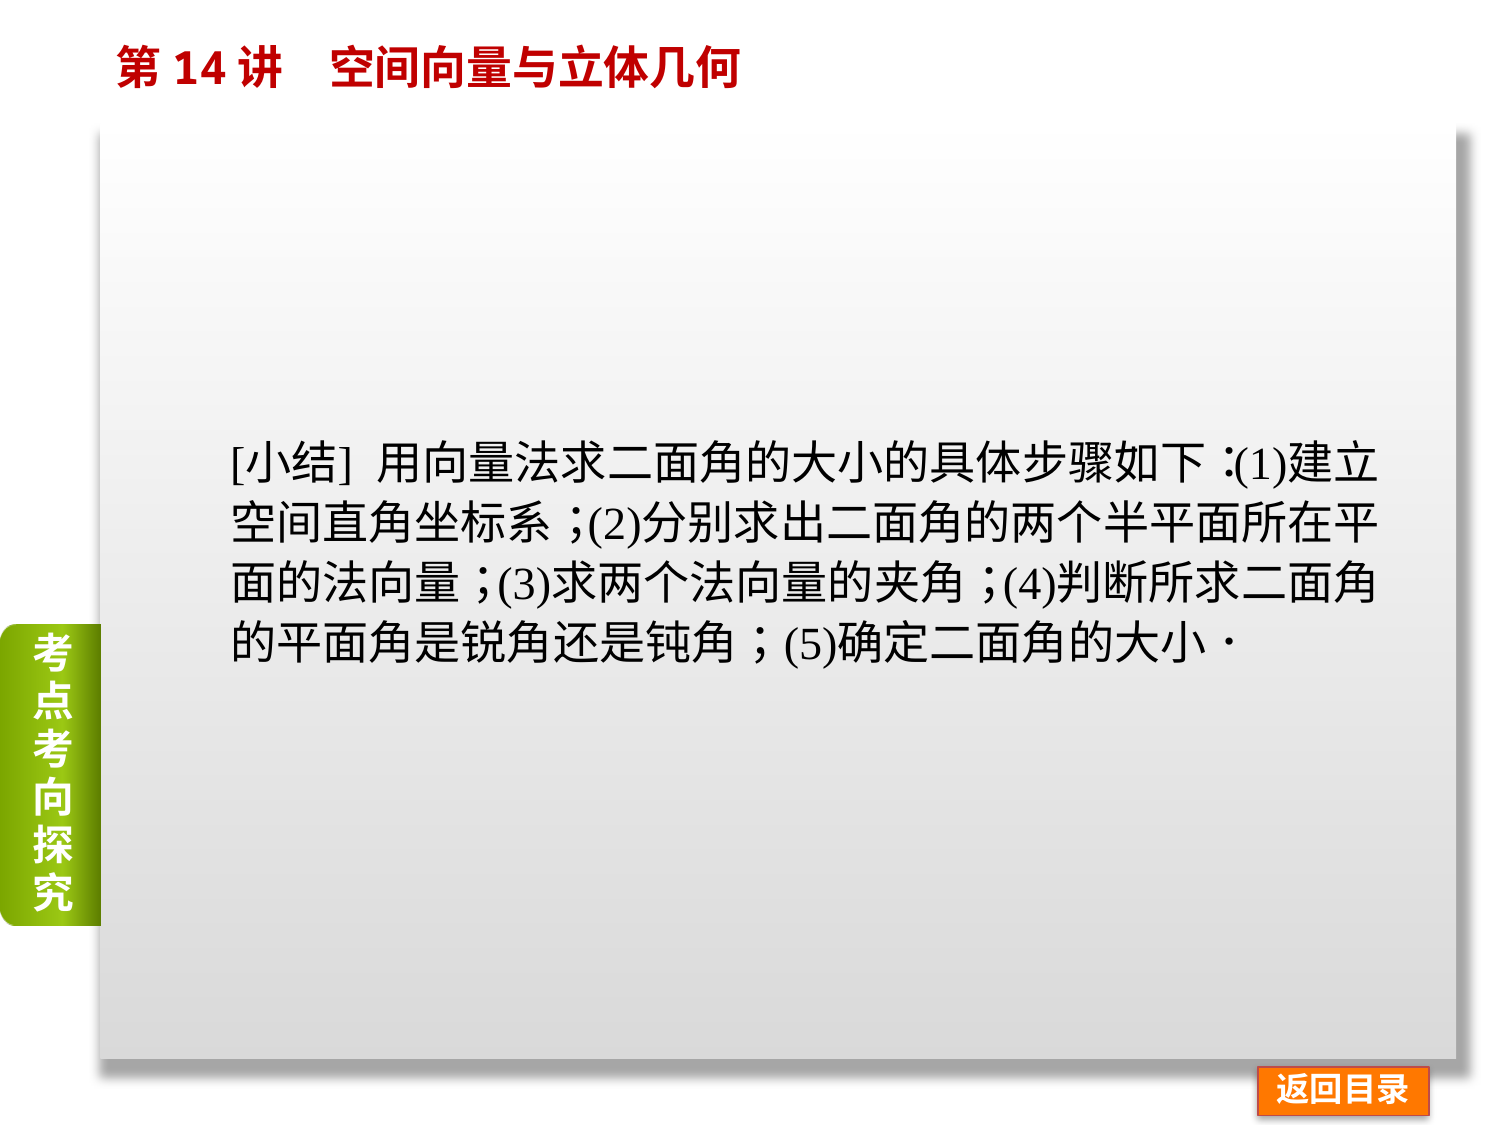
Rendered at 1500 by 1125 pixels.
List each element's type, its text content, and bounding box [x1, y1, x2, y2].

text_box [229, 433, 1380, 1064]
picture [0, 623, 101, 927]
title 第14讲 空间向量与立体几何 [100, 27, 1199, 106]
text_box 返回目录 [1257, 1066, 1430, 1116]
